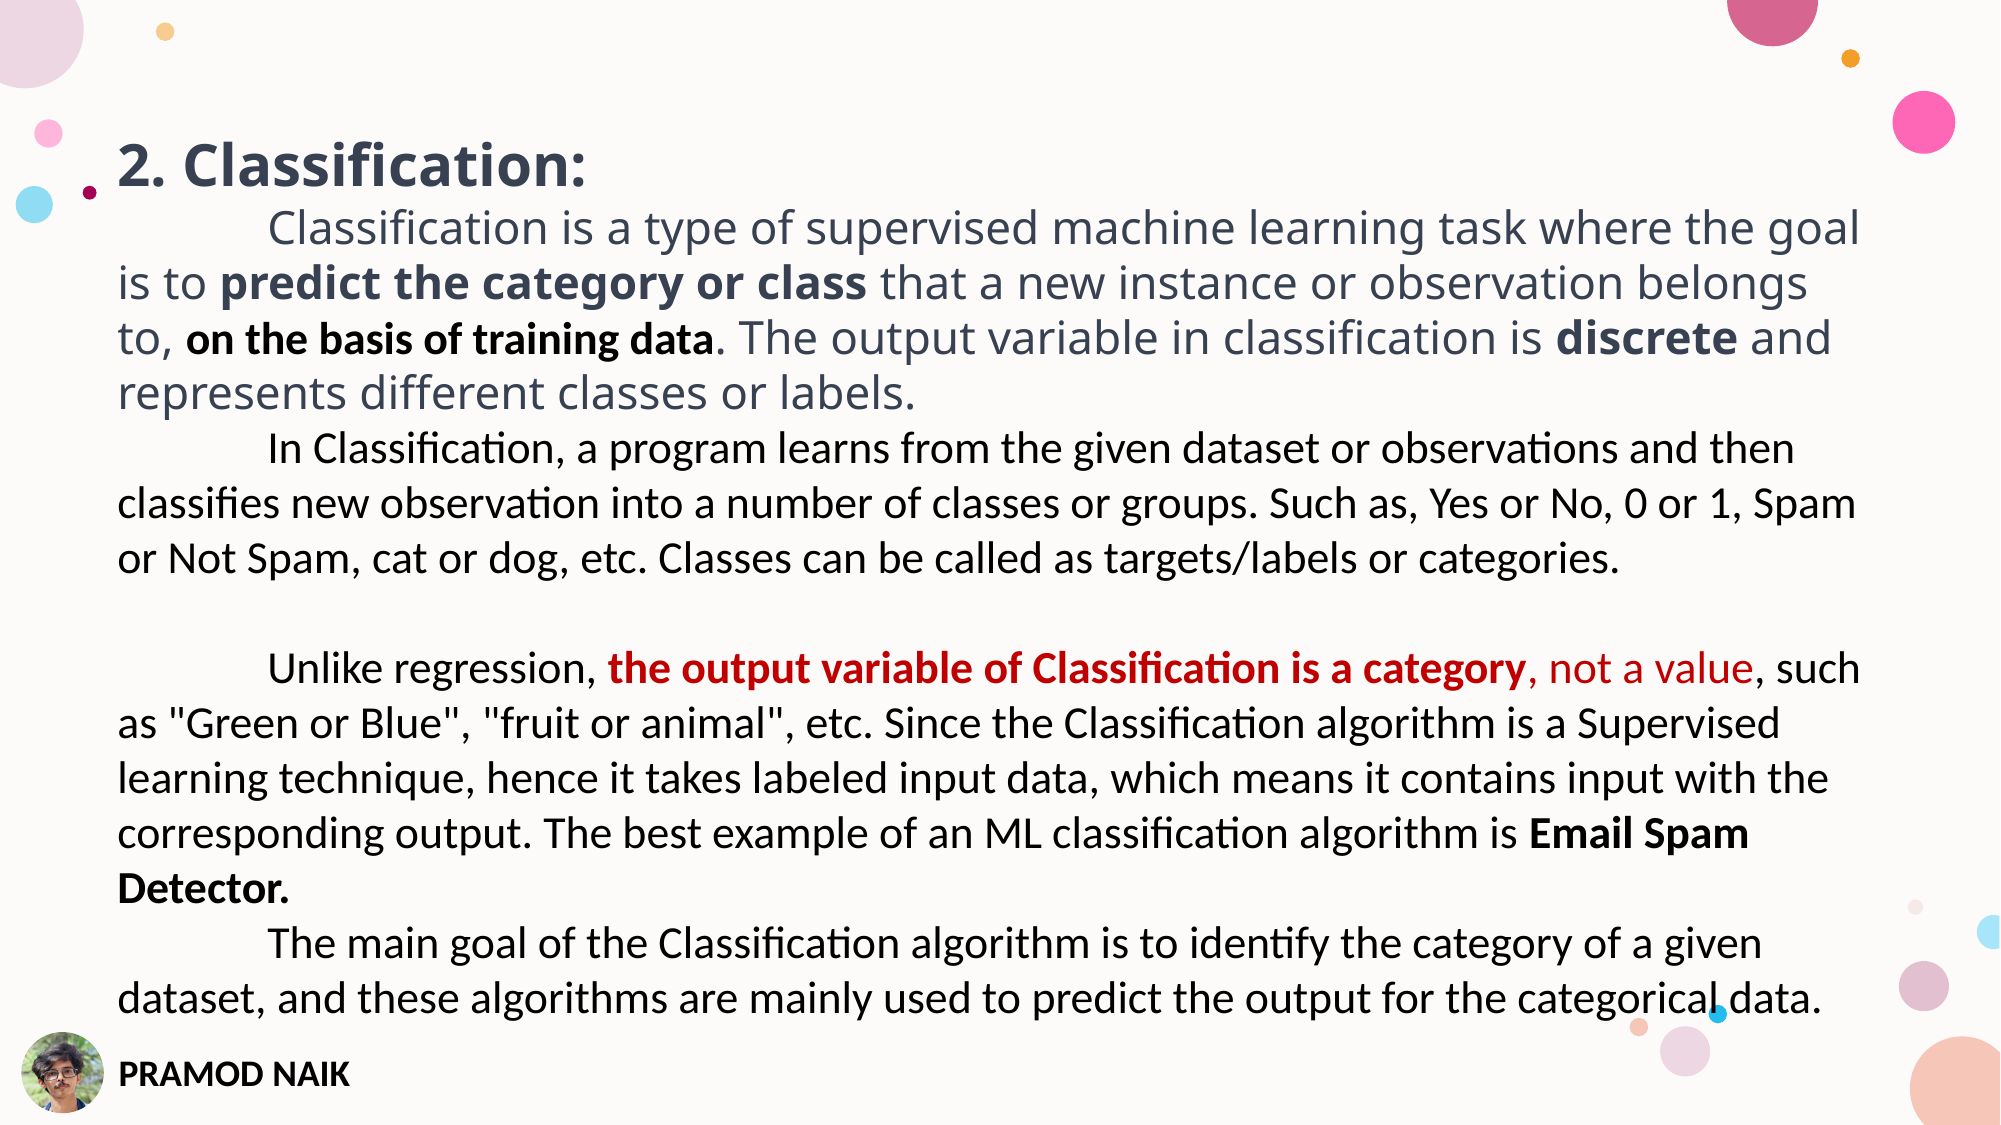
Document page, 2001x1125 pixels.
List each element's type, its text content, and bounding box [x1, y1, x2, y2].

text_box 2. Classification: Classification is a type of supervised machine learning task where the goal is to predict the category or class that a new instance or observation belongs to, on the basis of training data. The output variable in classification is discrete and represents different classes or labels. In Classification, a program learns from the given dataset or observations and then classifies new observation into a number of classes or groups. Such as, Yes or No, 0 or 1, Spam or Not Spam, cat or dog, etc. Classes can be called as targets/labels or categories. Unlike regression, the output variable of Classification is a category, not a value, such as "Green or Blue", "fruit or animal", etc. Since the Classification algorithm is a Supervised learning technique, hence it takes labeled input data, which means it contains input with the corresponding output. The best example of an ML classification algorithm is Email Spam Detector. The main goal of the Classification algorithm is to identify the category of a given dataset, and these algorithms are mainly used to predict the output for the categorical data. [102, 120, 1883, 1086]
picture [21, 1031, 102, 1114]
